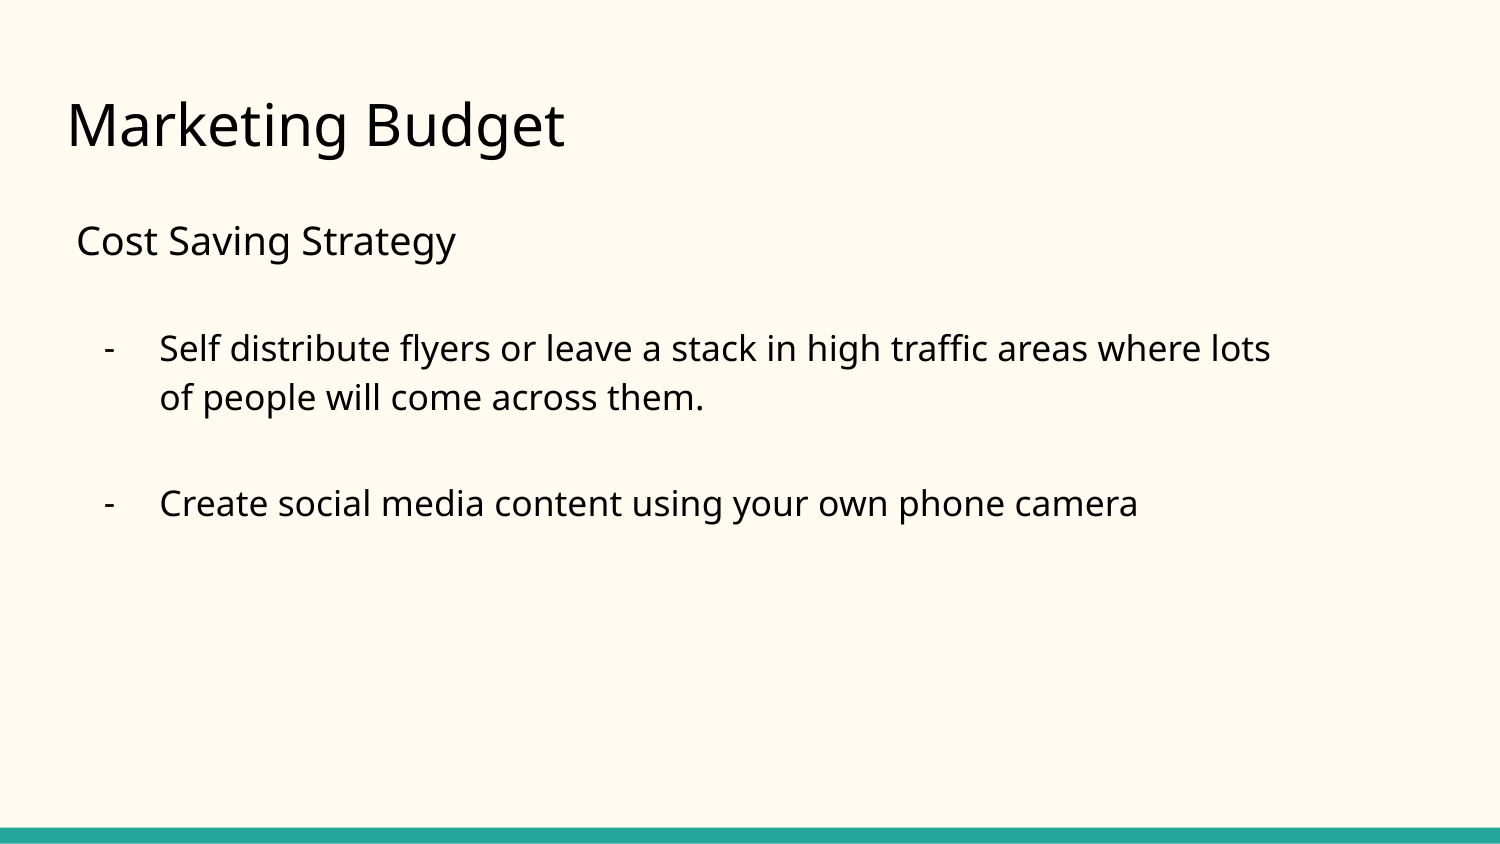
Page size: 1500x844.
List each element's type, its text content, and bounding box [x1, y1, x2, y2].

title Marketing Budget [51, 72, 1449, 174]
list Self distribute flyers or leave a stack in high traffic areas where lots of people will come across them. Create social media content using your own phone camera [69, 304, 1467, 562]
text_box Cost Saving Strategy [61, 200, 1195, 279]
